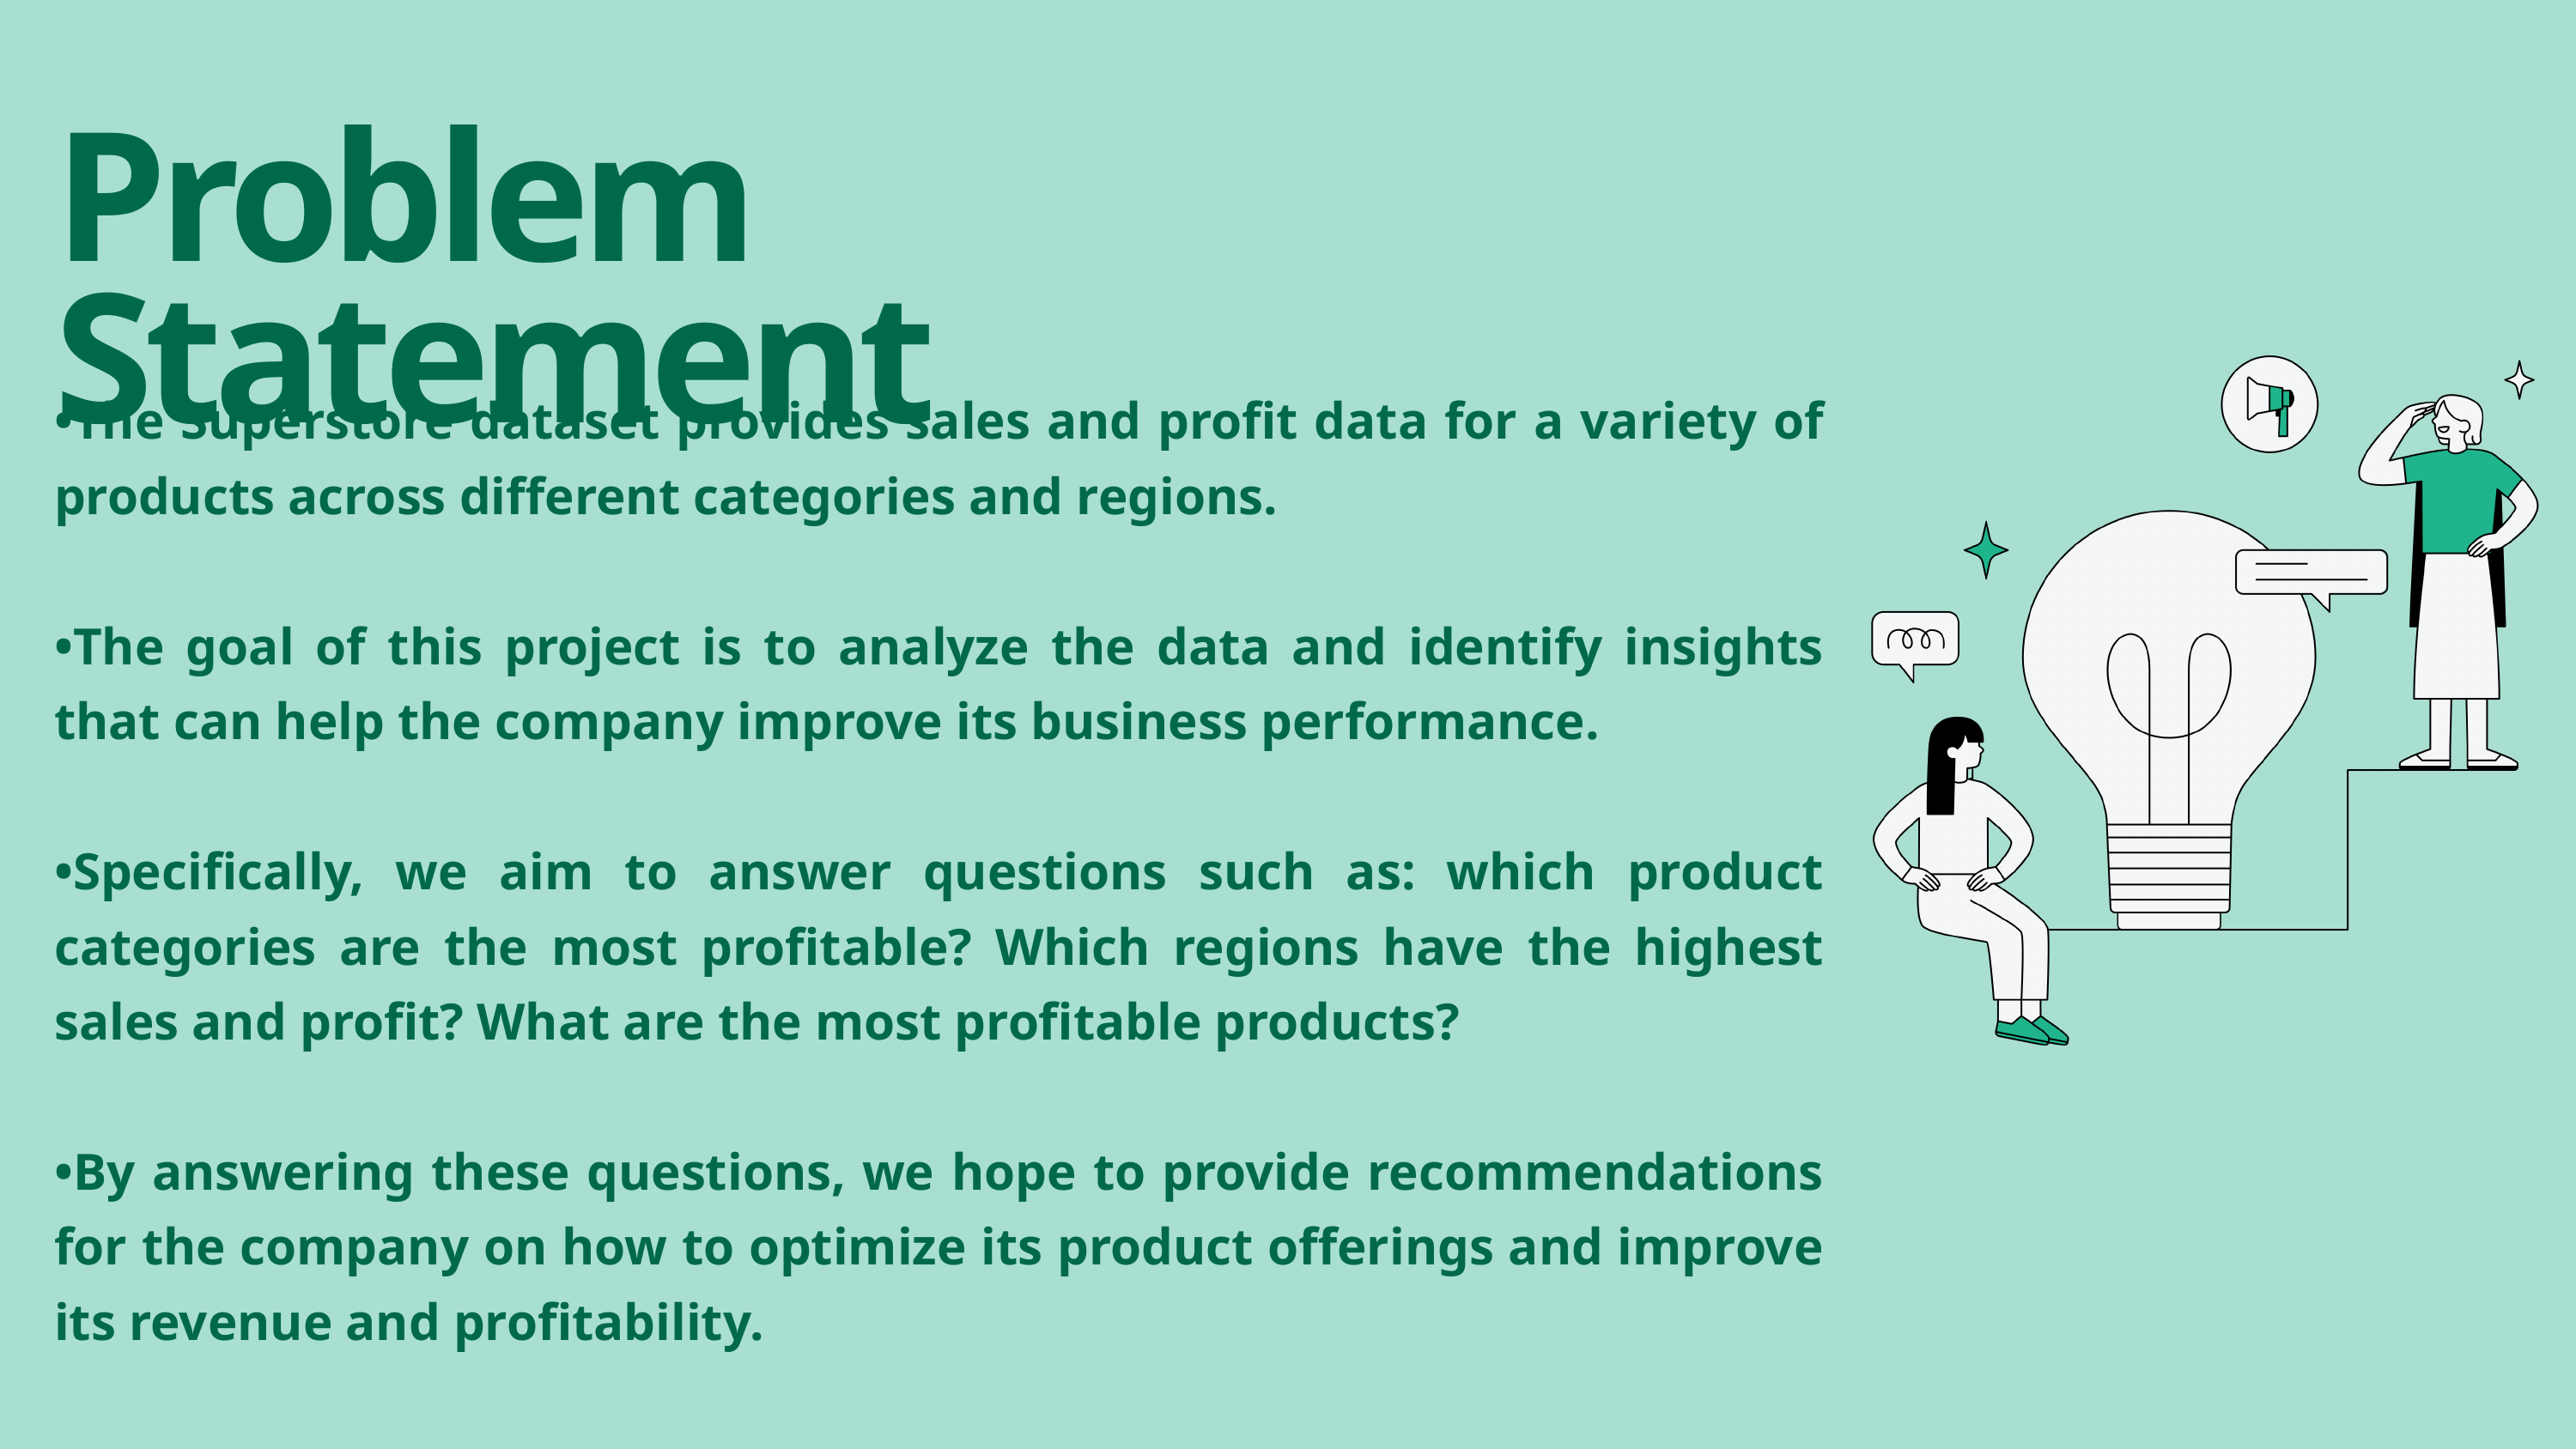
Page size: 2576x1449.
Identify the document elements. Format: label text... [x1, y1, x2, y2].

text_box Problem Statement [54, 135, 1575, 374]
text_box •The Superstore dataset provides sales and profit data for a variety of products across different categories and regions. •The goal of this project is to analyze the data and identify insights that can help the company improve its business performance. •Specifically, we aim to answer questions such as: which product categories are the most profitable? Which regions have the highest sales and profit? What are the most profitable products? •By answering these questions, we hope to provide recommendations for the company on how to optimize its product offerings and improve its revenue and profitability. [54, 374, 1825, 1421]
text_box [1870, 355, 2541, 1046]
